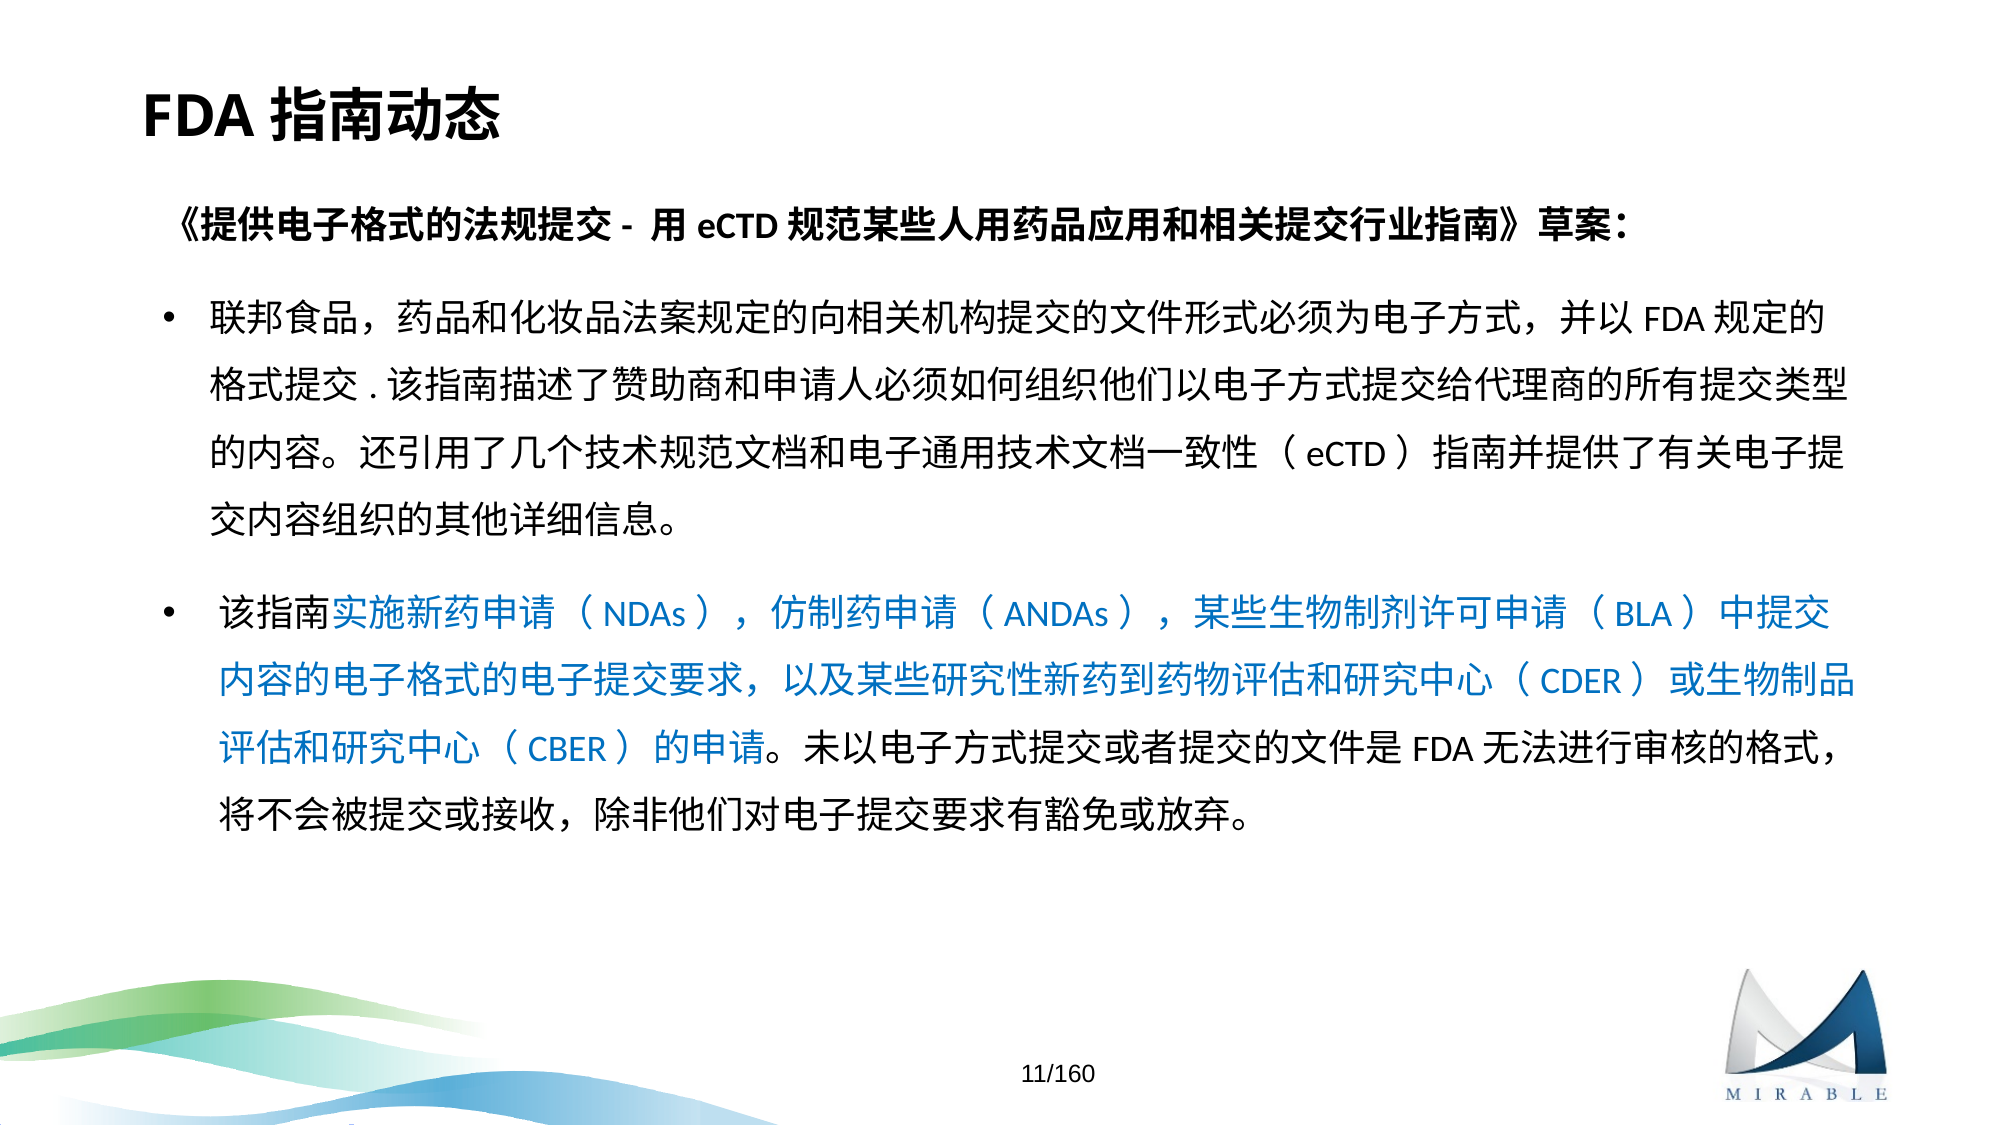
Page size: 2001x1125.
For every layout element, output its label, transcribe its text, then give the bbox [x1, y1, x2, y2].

text_box 《提供电子格式的法规提交- 用eCTD规范某些人用药品应用和相关提交行业指南》草案： 联邦食品，药品和化妆品法案规定的向相关机构提交的文件形式必须为电子方式，并以FDA规定的格式提交.该指南描述了赞助商和申请人必须如何组织他们以电子方式提交给代理商的所有提交类型的内容。还引用了几个技术规范文档和电子通用技术文档一致性（eCTD）指南并提供了有关电子提交内容组织的其他详细信息。 该指南实施新药申请（NDAs），仿制药申请（ANDAs），某些生物制剂许可申请（BLA）中提交内容的电子格式的电子提交要求，以及某些研究性新药到药物评估和研究中心（CDER）或生物制品评估和研究中心（CBER）的申请。未以电子方式提交或者提交的文件是FDA无法进行审核的格式，将不会被提交或接收，除非他们对电子提交要求有豁免或放弃。 [147, 171, 1874, 844]
slide_number 11/160 [833, 1042, 1284, 1103]
picture [1711, 968, 1898, 1102]
title FDA指南动态 [125, 64, 1874, 172]
picture [0, 977, 702, 1125]
